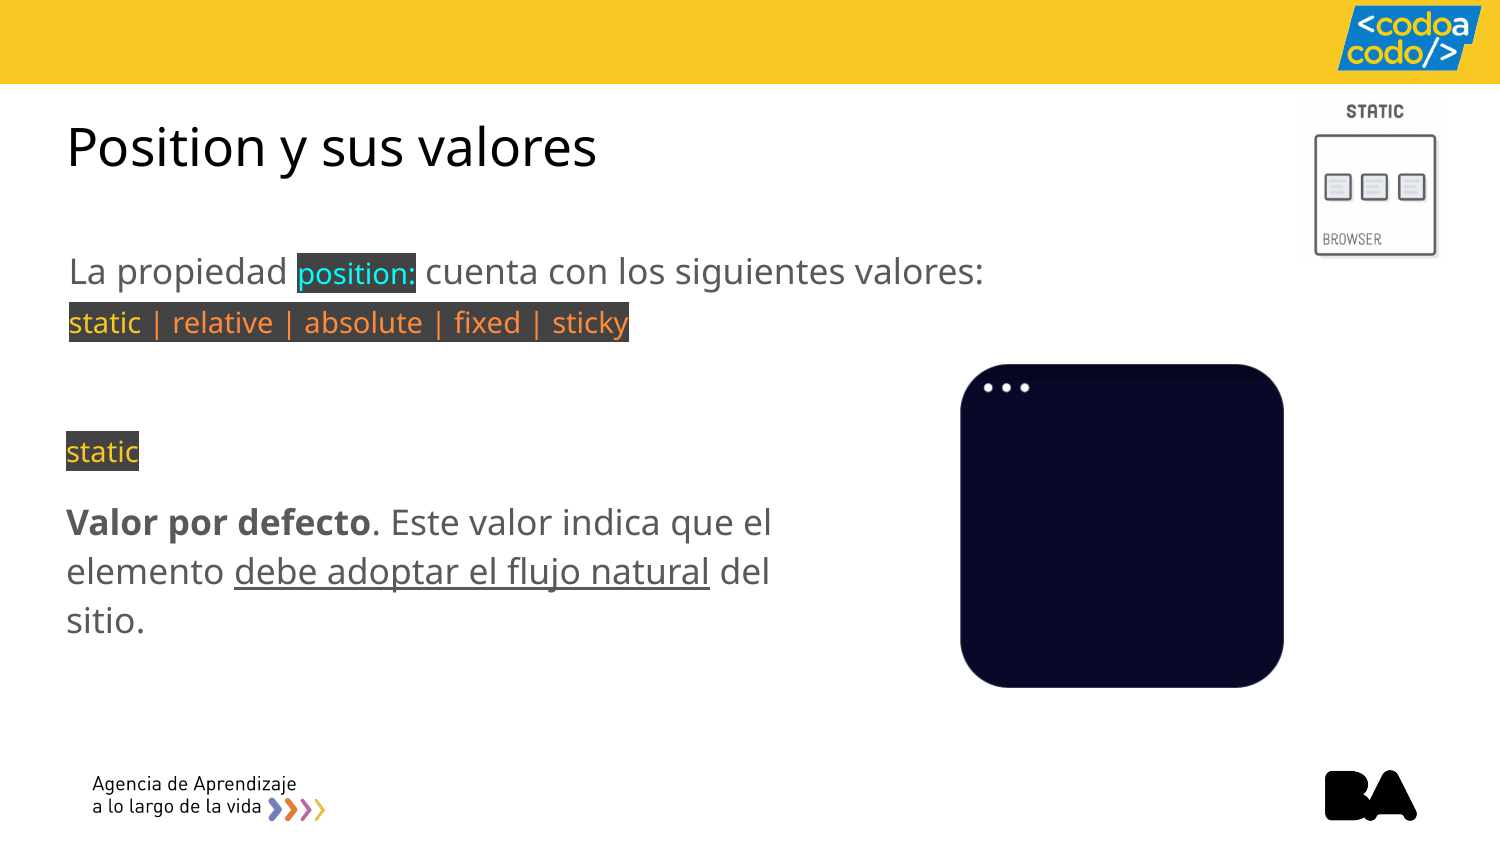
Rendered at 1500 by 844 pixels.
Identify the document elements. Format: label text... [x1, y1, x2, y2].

picture [1302, 97, 1450, 262]
picture [1325, 770, 1417, 821]
list La propiedad position: cuenta con los siguientes valores: static | relative | absolute | fixed | sticky [53, 227, 1102, 733]
picture [920, 325, 1322, 728]
list static Valor por defecto. Este valor indica que el elemento debe adoptar el flujo natural del sitio. [51, 413, 841, 844]
picture [1337, 5, 1482, 71]
title Position y sus valores [51, 98, 1300, 192]
